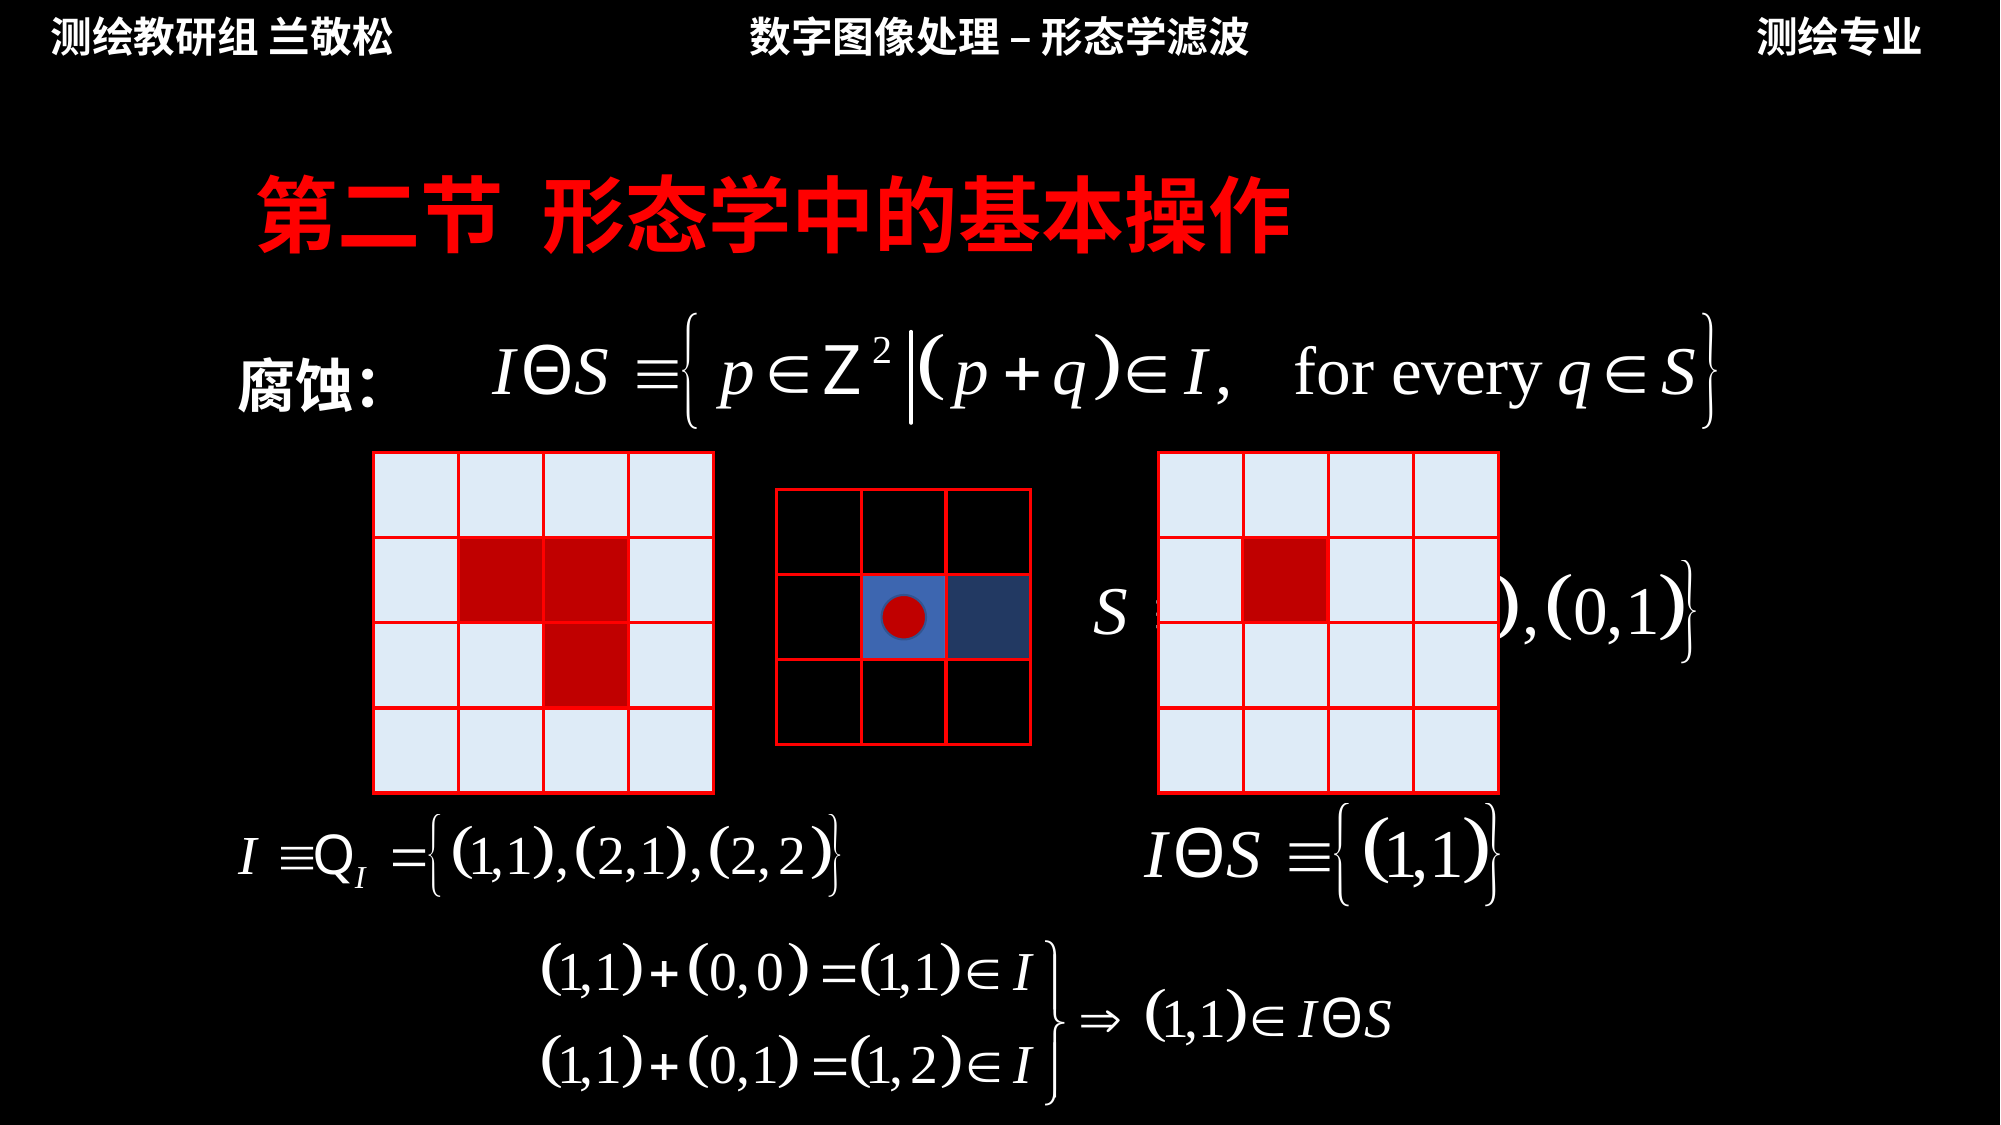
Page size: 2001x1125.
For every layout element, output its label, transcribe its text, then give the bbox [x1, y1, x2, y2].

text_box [776, 489, 1031, 745]
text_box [1131, 803, 1525, 918]
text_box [228, 814, 859, 907]
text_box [1499, 560, 1723, 675]
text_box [1158, 452, 1499, 793]
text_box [373, 452, 714, 793]
text_box 测绘教研组 兰敬松 [35, 3, 409, 69]
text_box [222, 308, 1744, 446]
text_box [533, 927, 1405, 1120]
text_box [1081, 560, 1158, 675]
text_box 第二节 形态学中的基本操作 [239, 155, 1307, 271]
text_box 数字图像处理 – 形态学滤波 [734, 3, 1266, 69]
text_box 测绘专业 [1741, 3, 1939, 69]
